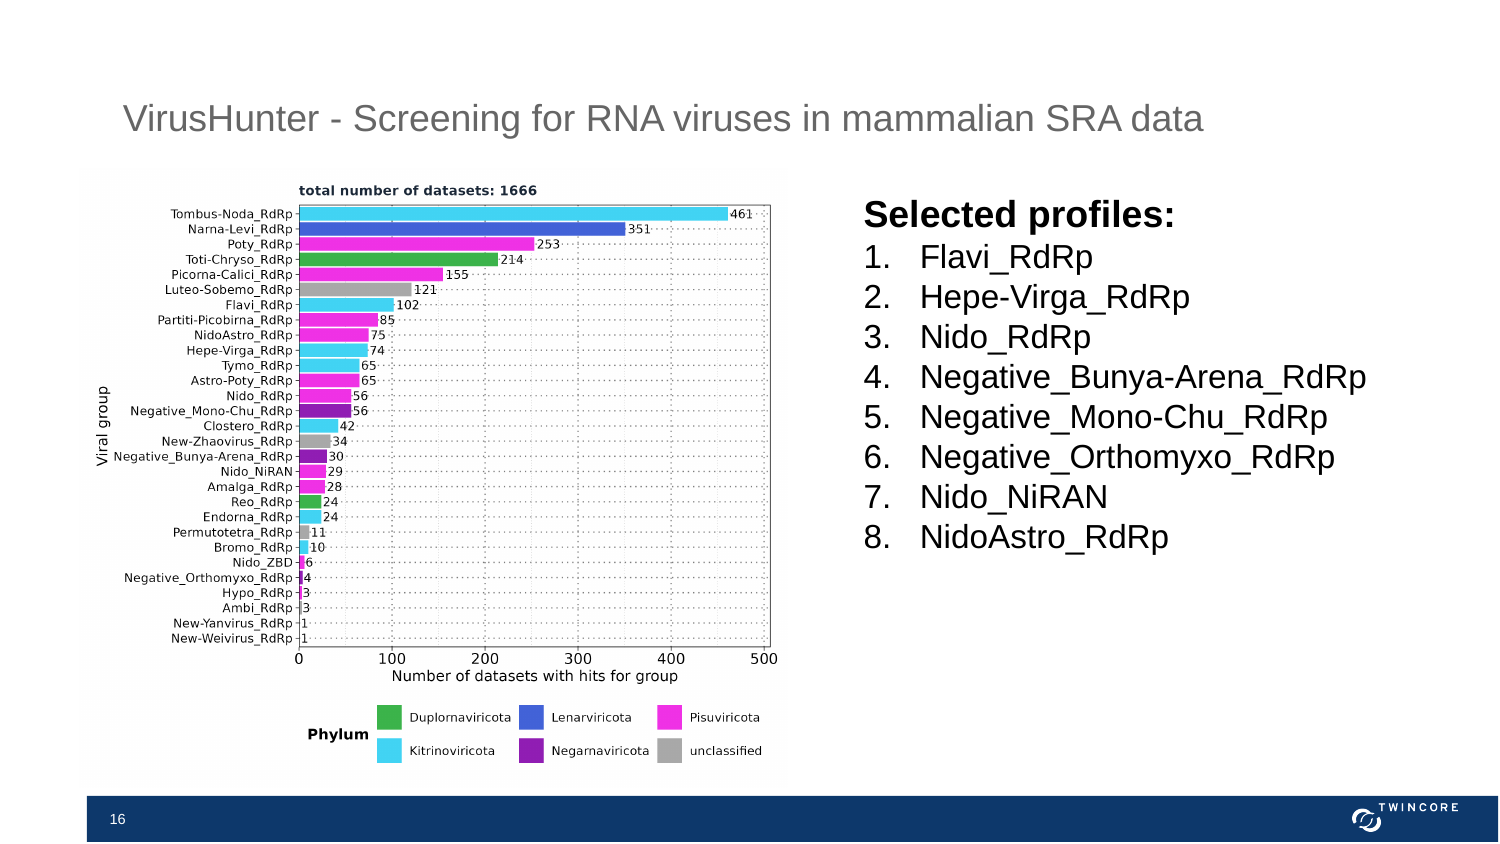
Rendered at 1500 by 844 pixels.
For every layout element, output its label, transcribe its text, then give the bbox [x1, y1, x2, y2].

picture [1352, 803, 1458, 832]
picture [79, 168, 788, 788]
text_box Selected profiles: Flavi_RdRp Hepe-Virga_RdRp Nido_RdRp Negative_Bunya-Arena_RdRp Negative_Mono-Chu_RdRp Negative_Orthomyxo_RdRp Nido_NiRAN NidoAstro_RdRp [848, 182, 1436, 742]
